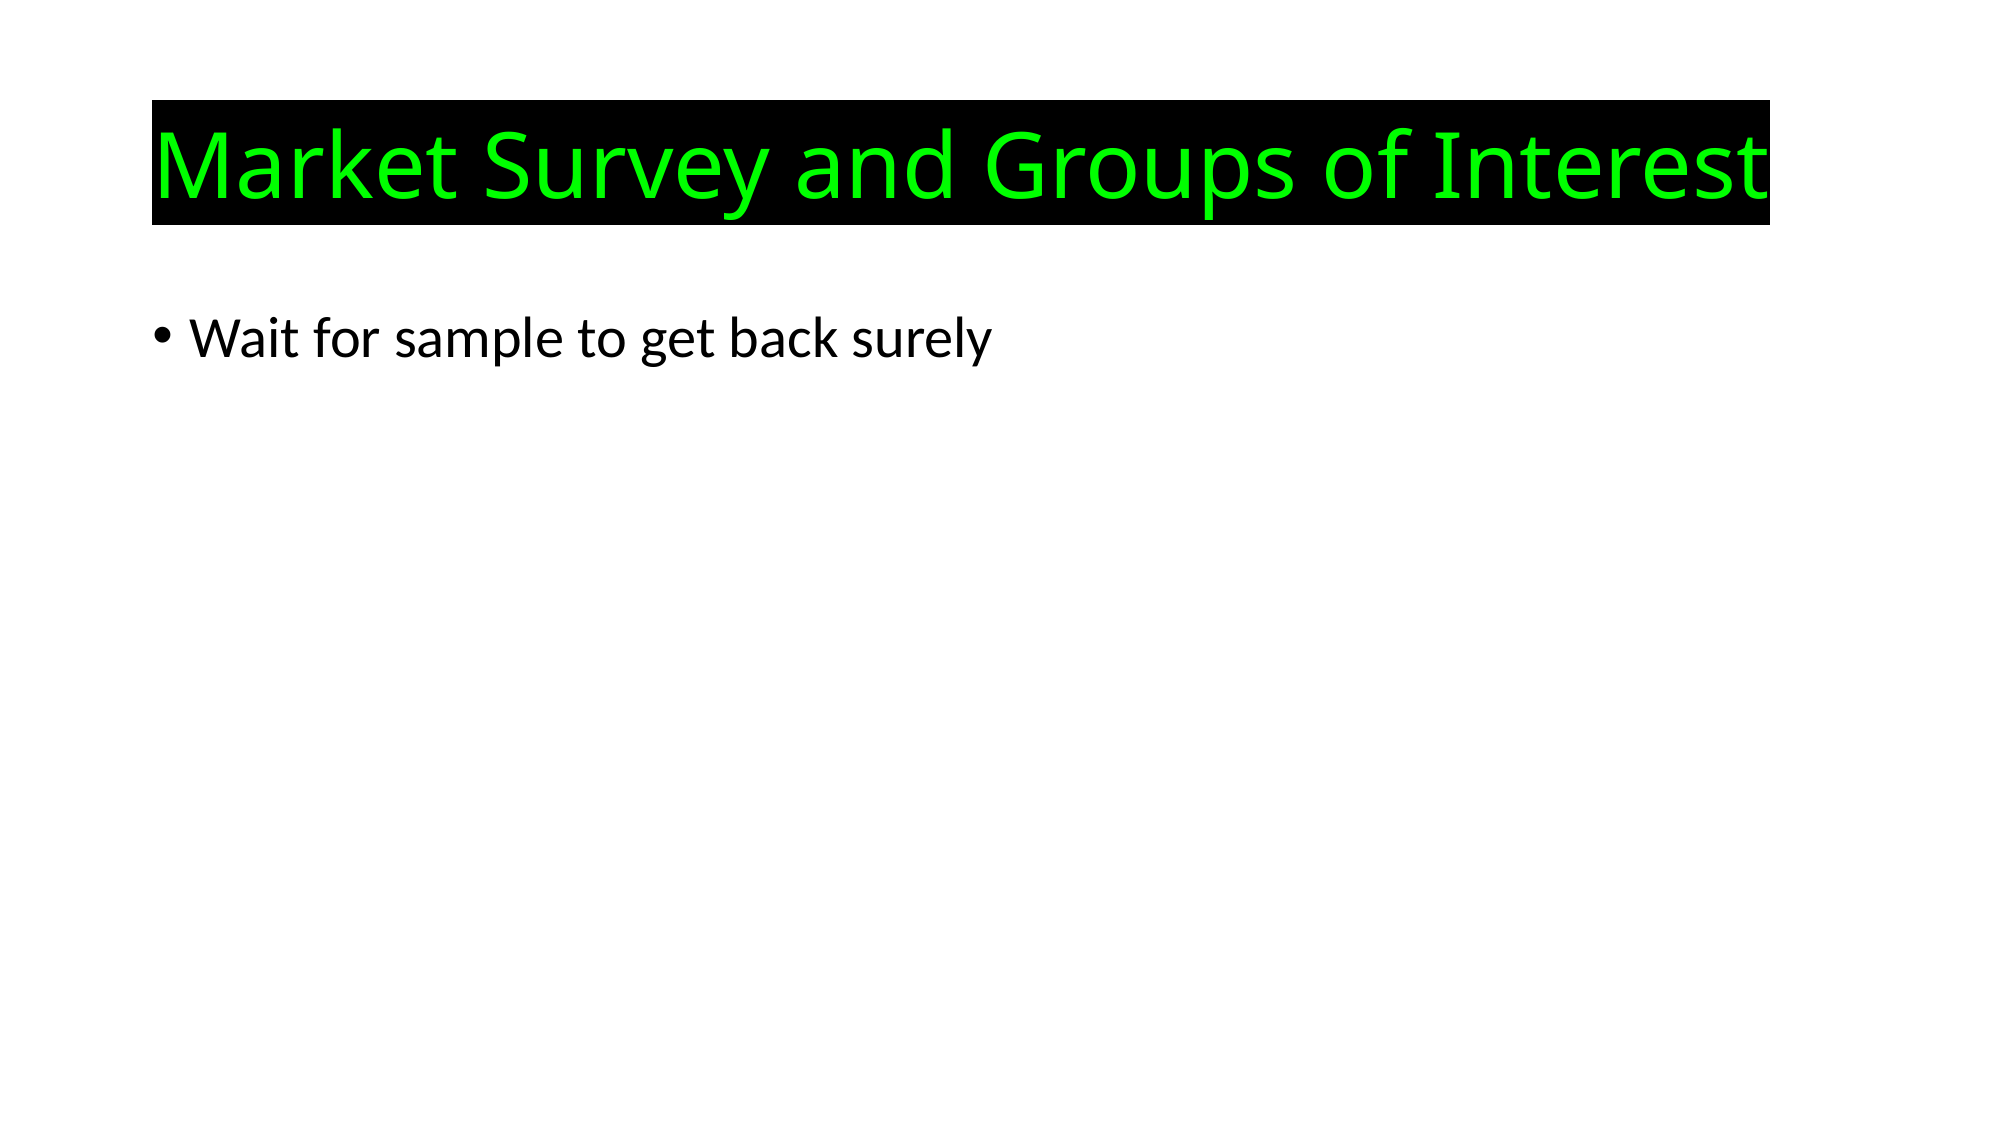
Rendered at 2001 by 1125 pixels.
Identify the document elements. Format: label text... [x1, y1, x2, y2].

list Wait for sample to get back surely [137, 299, 1863, 1014]
title Market Survey and Groups of Interest [137, 59, 1863, 278]
